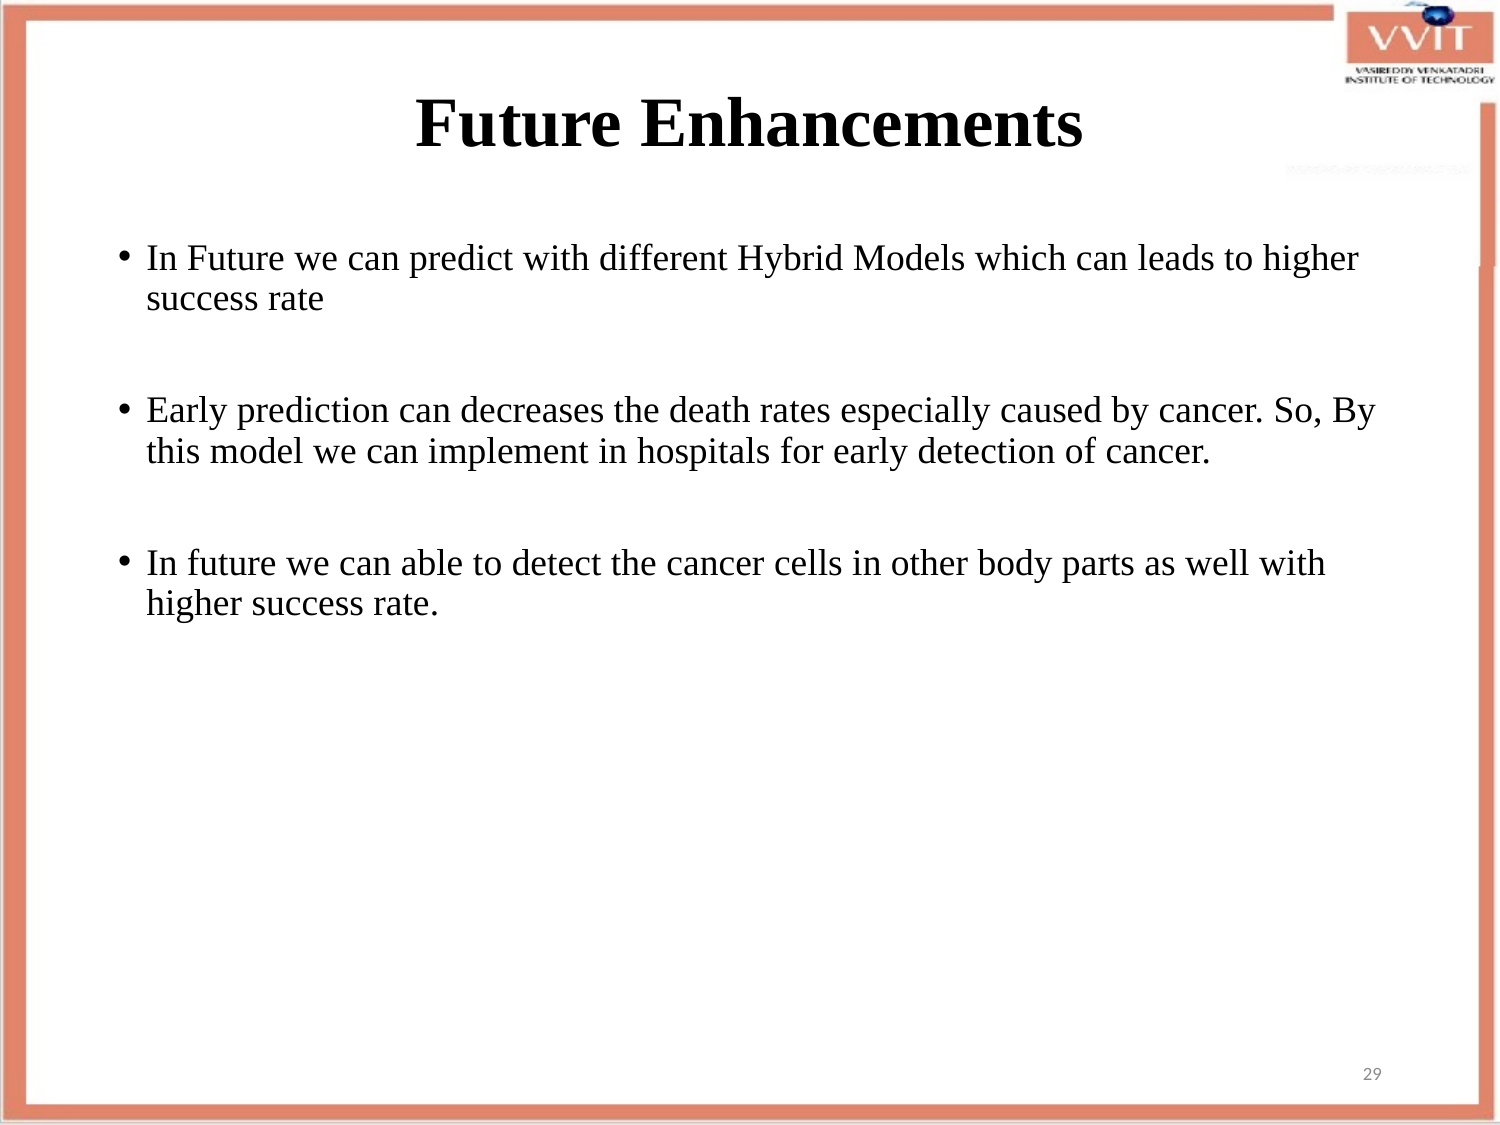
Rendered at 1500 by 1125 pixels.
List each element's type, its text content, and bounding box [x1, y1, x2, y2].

picture [0, 0, 1500, 1125]
title Future Enhancements [103, 85, 1397, 163]
list In Future we can predict with different Hybrid Models which can leads to higher success rate Early prediction can decreases the death rates especially caused by cancer. So, By this model we can implement in hospitals for early detection of cancer. In future we can able to detect the cancer cells in other body parts as well with higher success rate. [103, 230, 1397, 1014]
slide_number 29 [1059, 1042, 1397, 1103]
